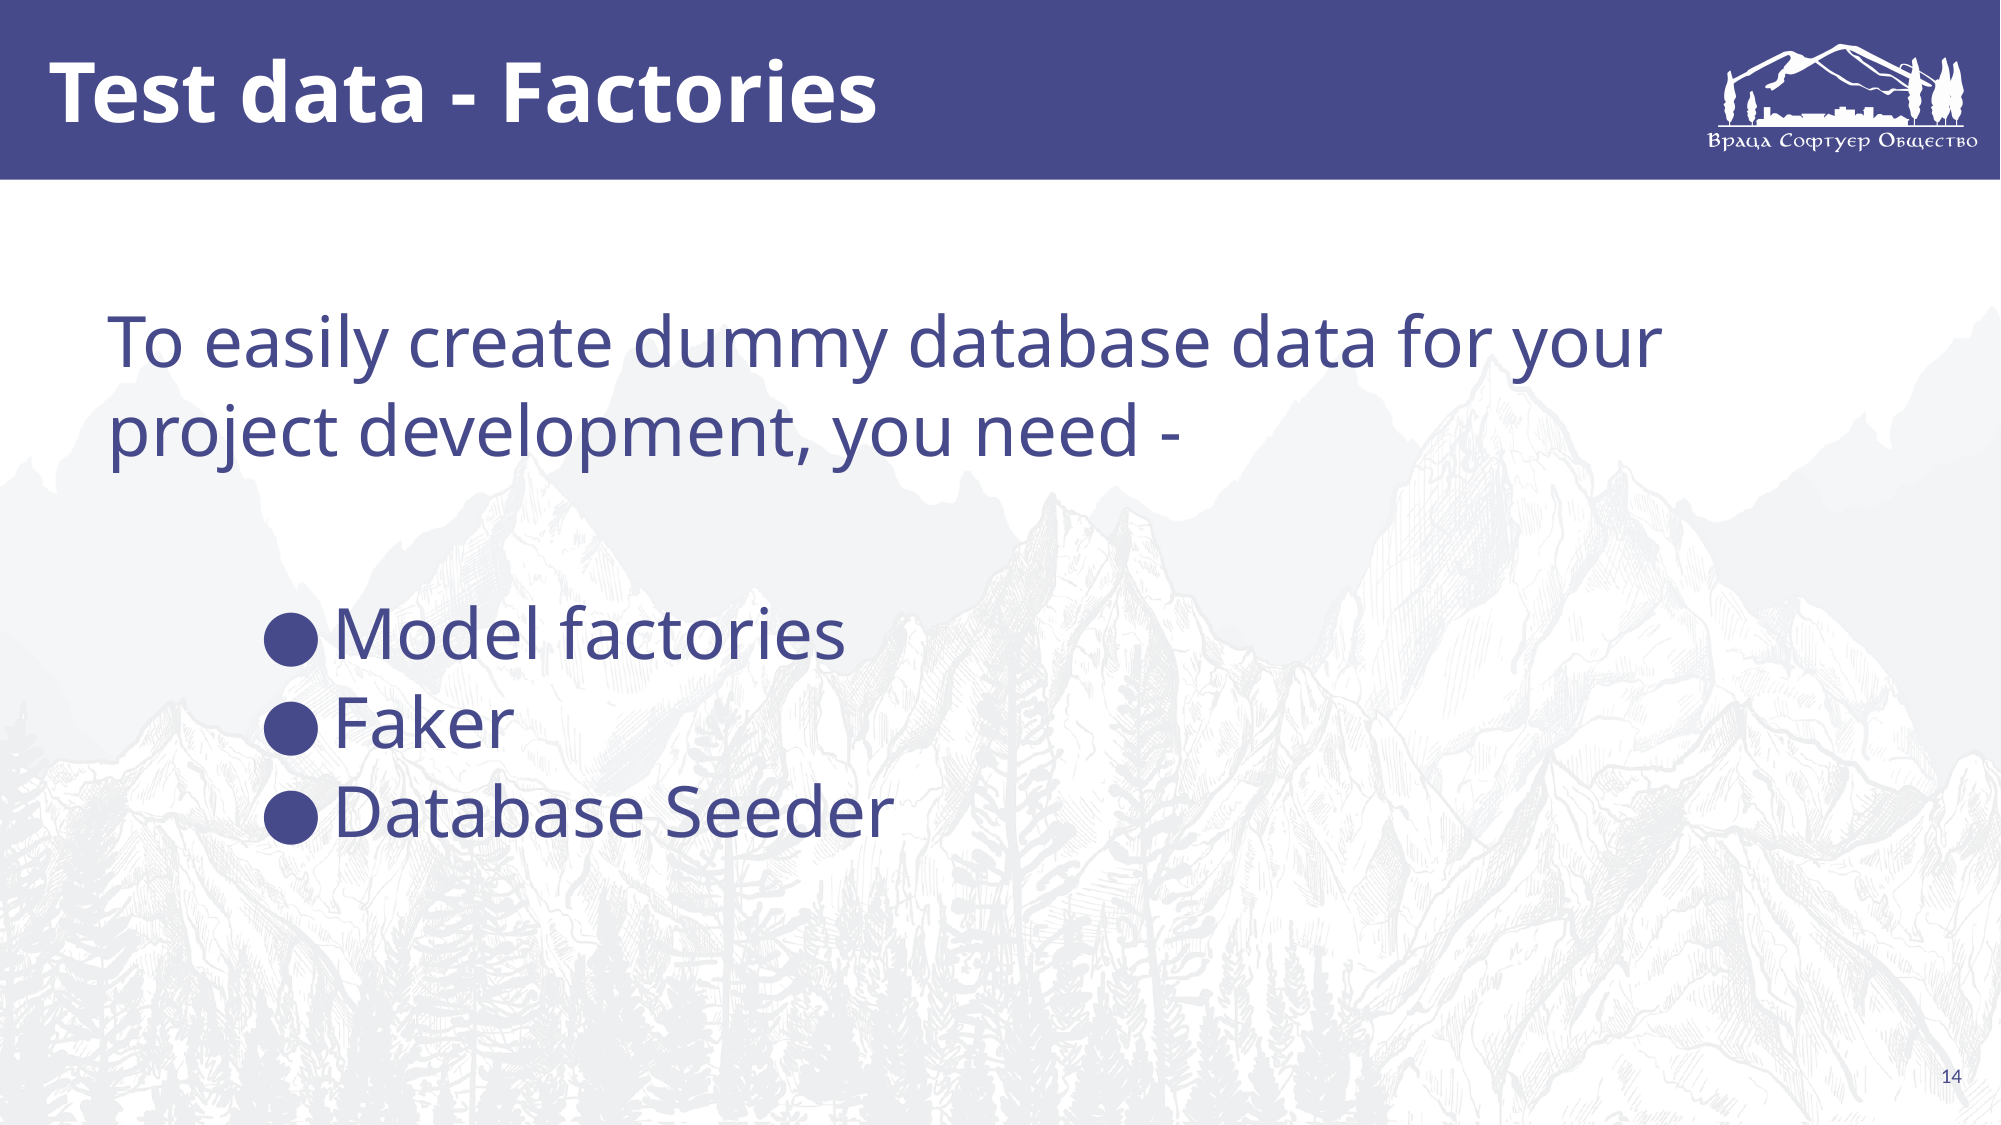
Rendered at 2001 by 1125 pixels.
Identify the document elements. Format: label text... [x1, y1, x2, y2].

picture [1703, 19, 1981, 165]
slide_number 14 [1897, 1049, 1968, 1101]
title Test data - Factories [31, 16, 1591, 162]
list To easily create dummy database data for your project development, you need - Model factories Faker Database Seeder [90, 286, 1794, 1073]
